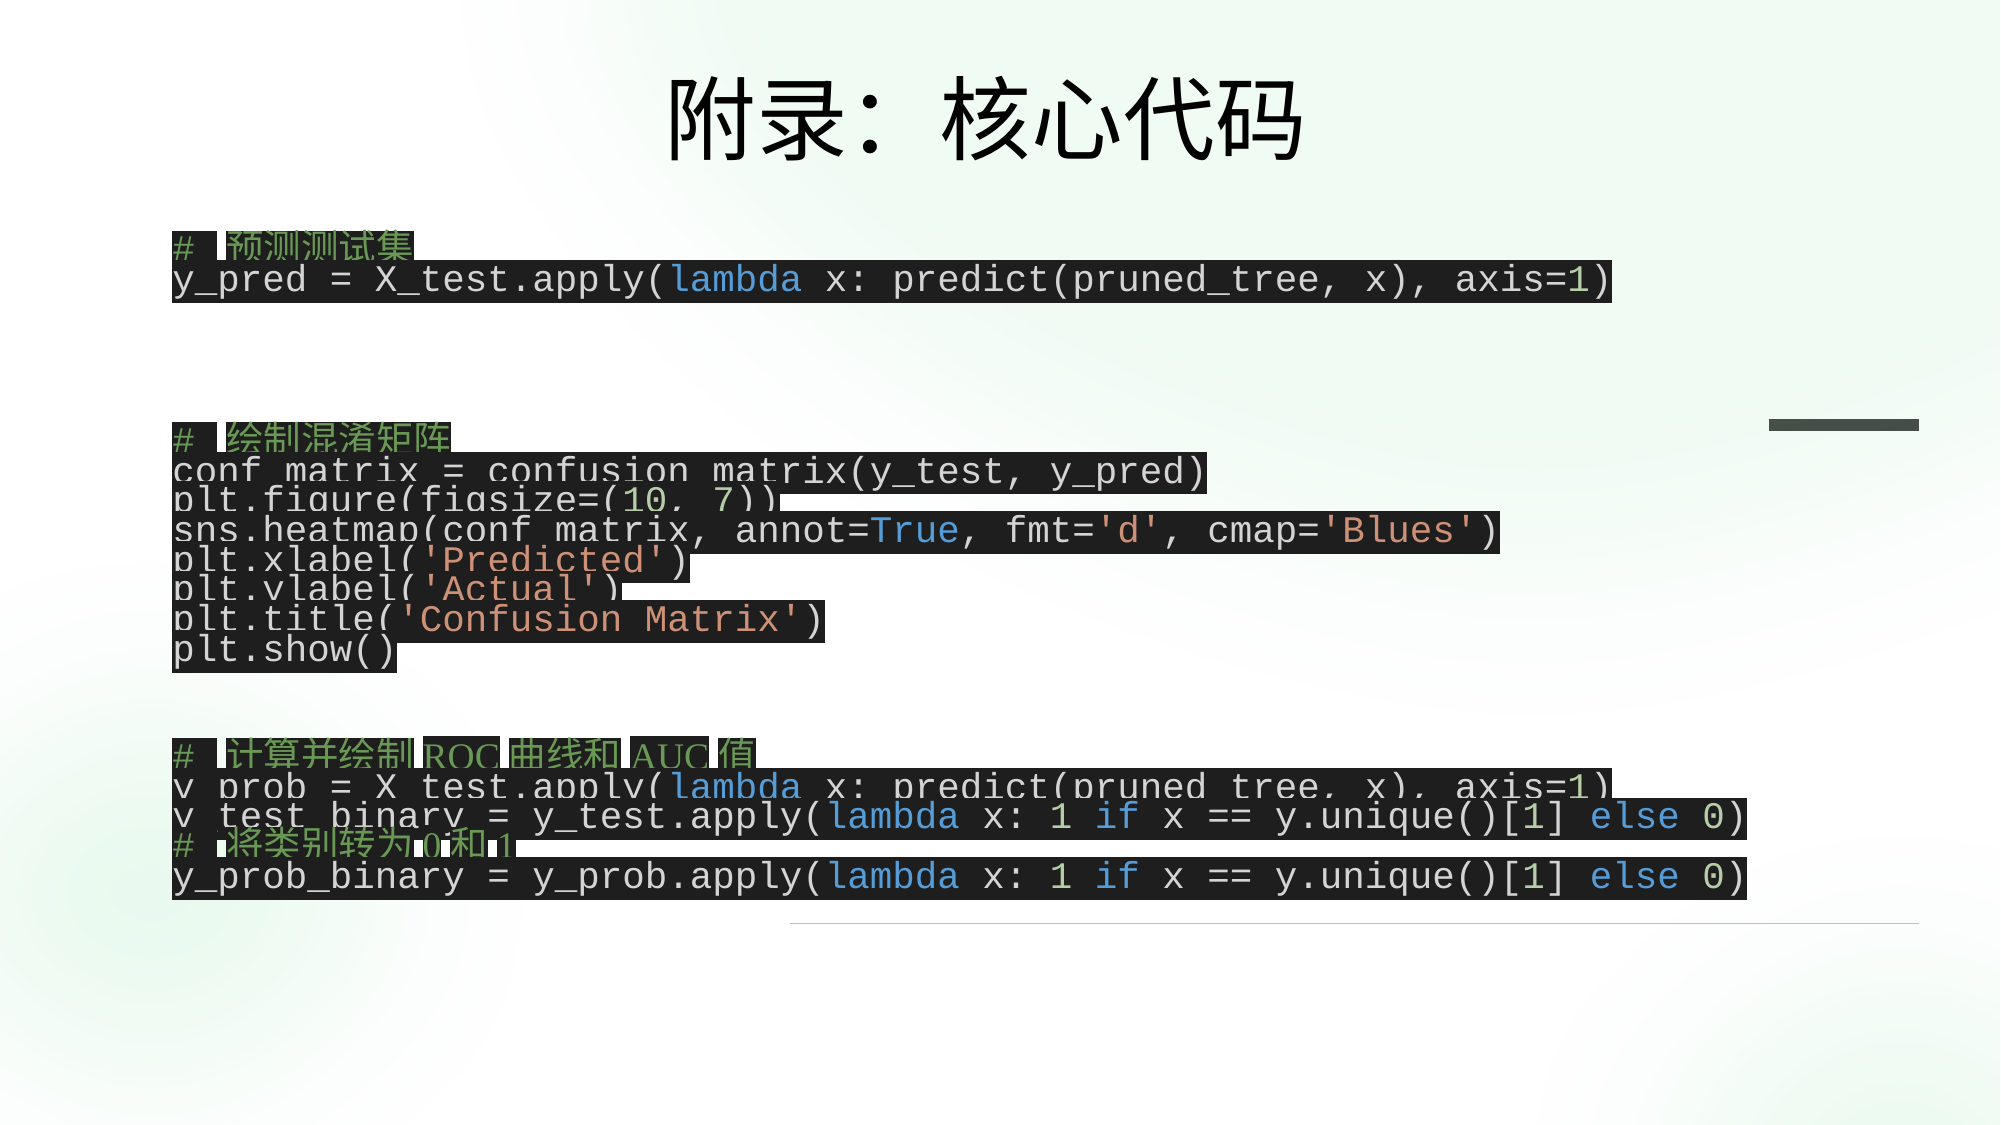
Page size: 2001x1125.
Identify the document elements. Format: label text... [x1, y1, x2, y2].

text_box 附录：核心代码 [218, 0, 1753, 180]
text_box # 计算并绘制ROC曲线和AUC值 y_prob = X_test.apply(lambda x: predict(pruned_tree, x), axis=1) y_test_binary = y_test.apply(lambda x: 1 if x == y.unique()[1] else 0) # 将类别转为0和1 y_prob_binary = y_prob.apply(lambda x: 1 if x == y.unique()[1] else 0) [157, 739, 1773, 904]
text_box # 绘制混淆矩阵 conf_matrix = confusion_matrix(y_test, y_pred) plt.figure(figsize=(10, 7)) sns.heatmap(conf_matrix, annot=True, fmt='d', cmap='Blues') plt.xlabel('Predicted') plt.ylabel('Actual') plt.title('Confusion Matrix') plt.show() [157, 423, 1692, 706]
text_box # 预测测试集 y_pred = X_test.apply(lambda x: predict(pruned_tree, x), axis=1) [157, 232, 1692, 307]
